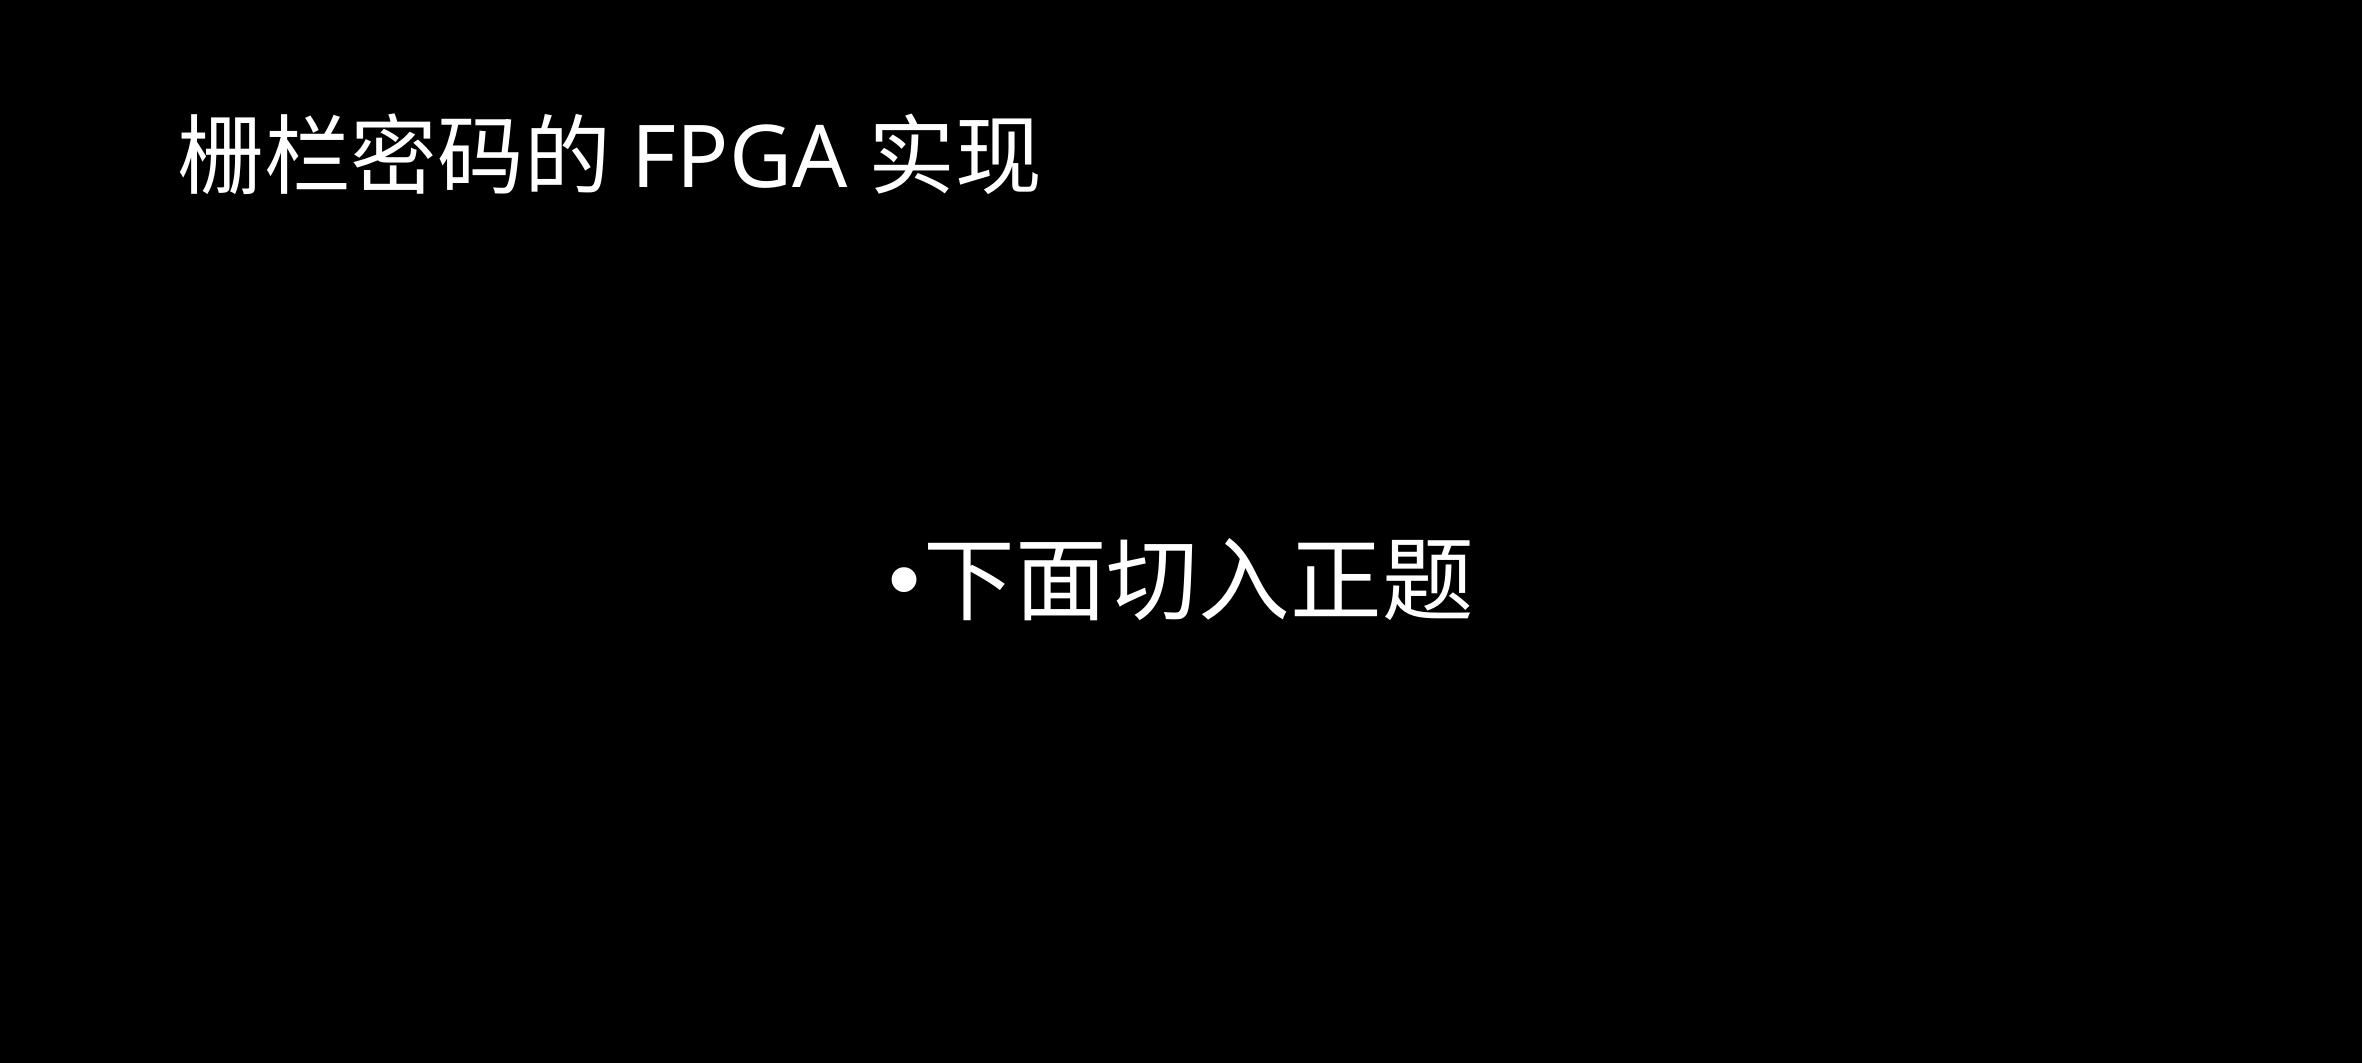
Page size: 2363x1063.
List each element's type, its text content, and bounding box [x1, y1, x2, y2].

list 下面切入正题 [162, 282, 2200, 958]
title 栅栏密码的FPGA实现 [162, 56, 2200, 262]
